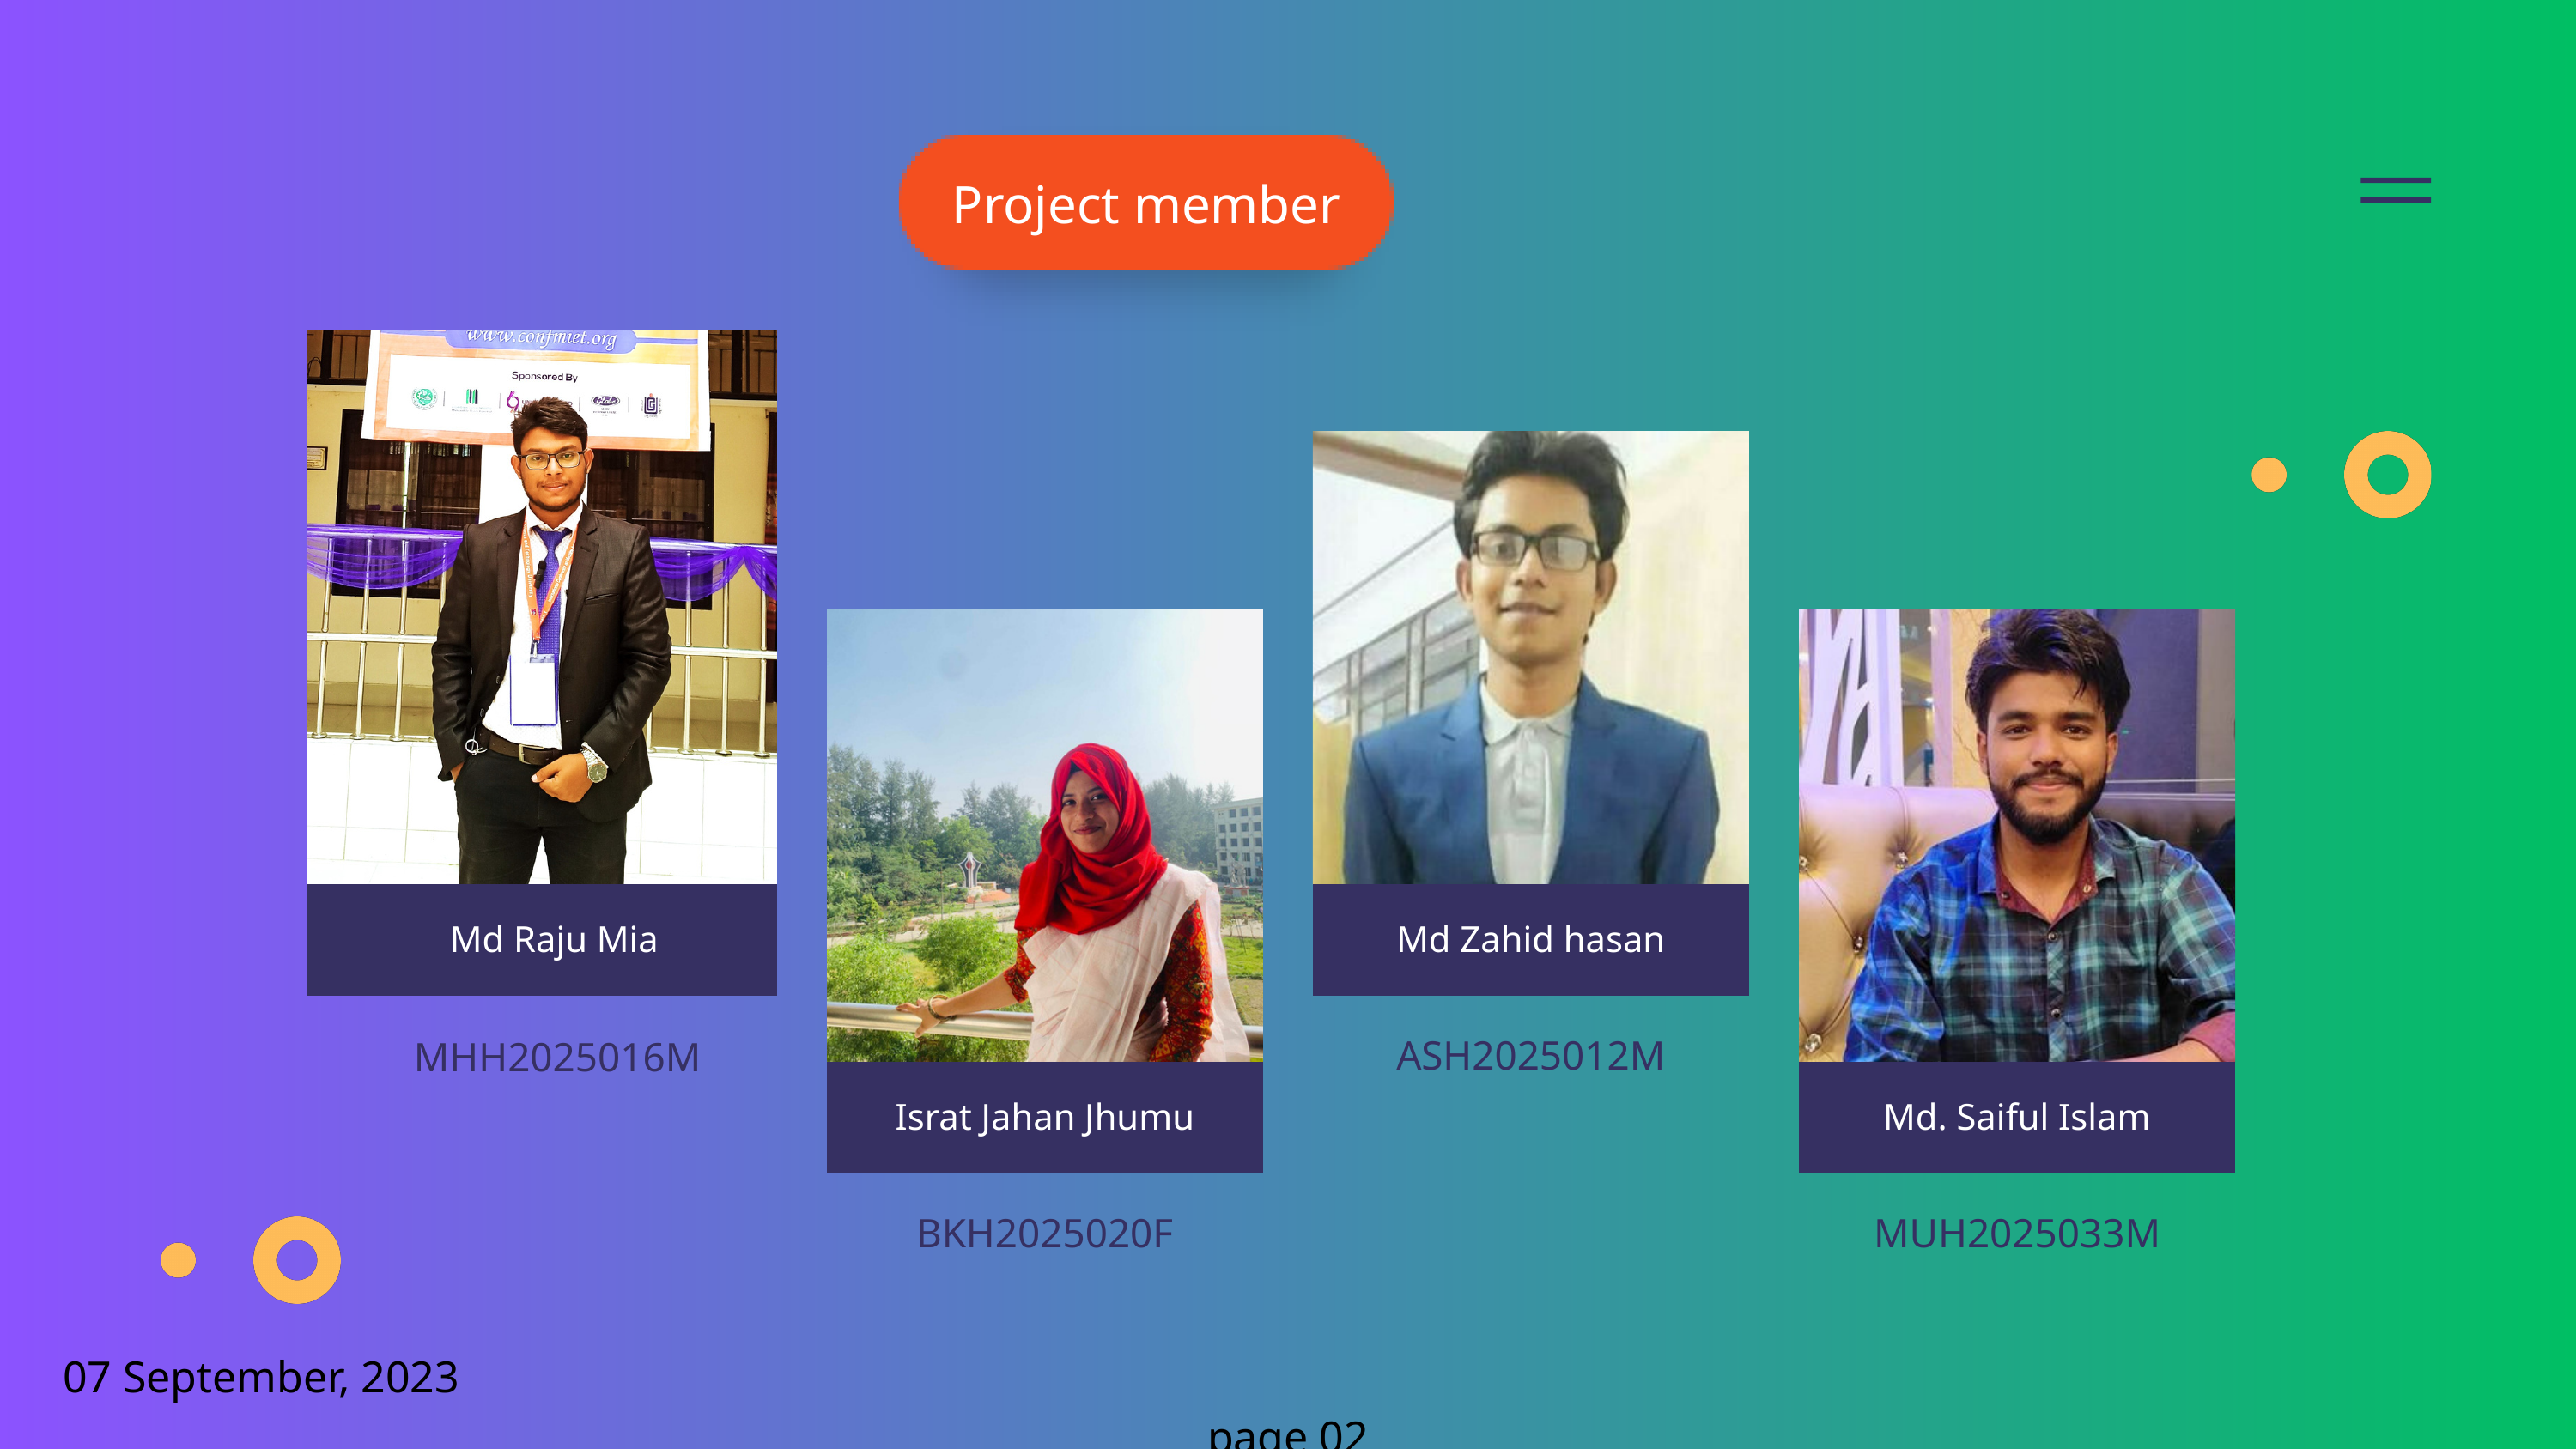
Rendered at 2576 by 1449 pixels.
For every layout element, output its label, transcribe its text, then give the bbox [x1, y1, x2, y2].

text_box BKH2025020F [826, 1200, 1263, 1256]
text_box 07 September, 2023 page 02 [22, 1341, 2554, 1449]
text_box MHH2025016M [381, 1024, 733, 1080]
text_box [826, 609, 1264, 1061]
text_box ASH2025012M [1337, 1022, 1724, 1078]
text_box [1798, 1061, 2236, 1174]
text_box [1312, 884, 1750, 997]
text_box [307, 330, 777, 883]
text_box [307, 884, 777, 997]
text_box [1798, 609, 2236, 1061]
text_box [1312, 431, 1750, 883]
text_box [161, 1216, 341, 1304]
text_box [826, 1061, 1264, 1174]
text_box Project member [924, 161, 1369, 234]
text_box [898, 126, 1394, 331]
text_box MUH2025033M [1827, 1200, 2207, 1256]
text_box [2251, 431, 2432, 518]
